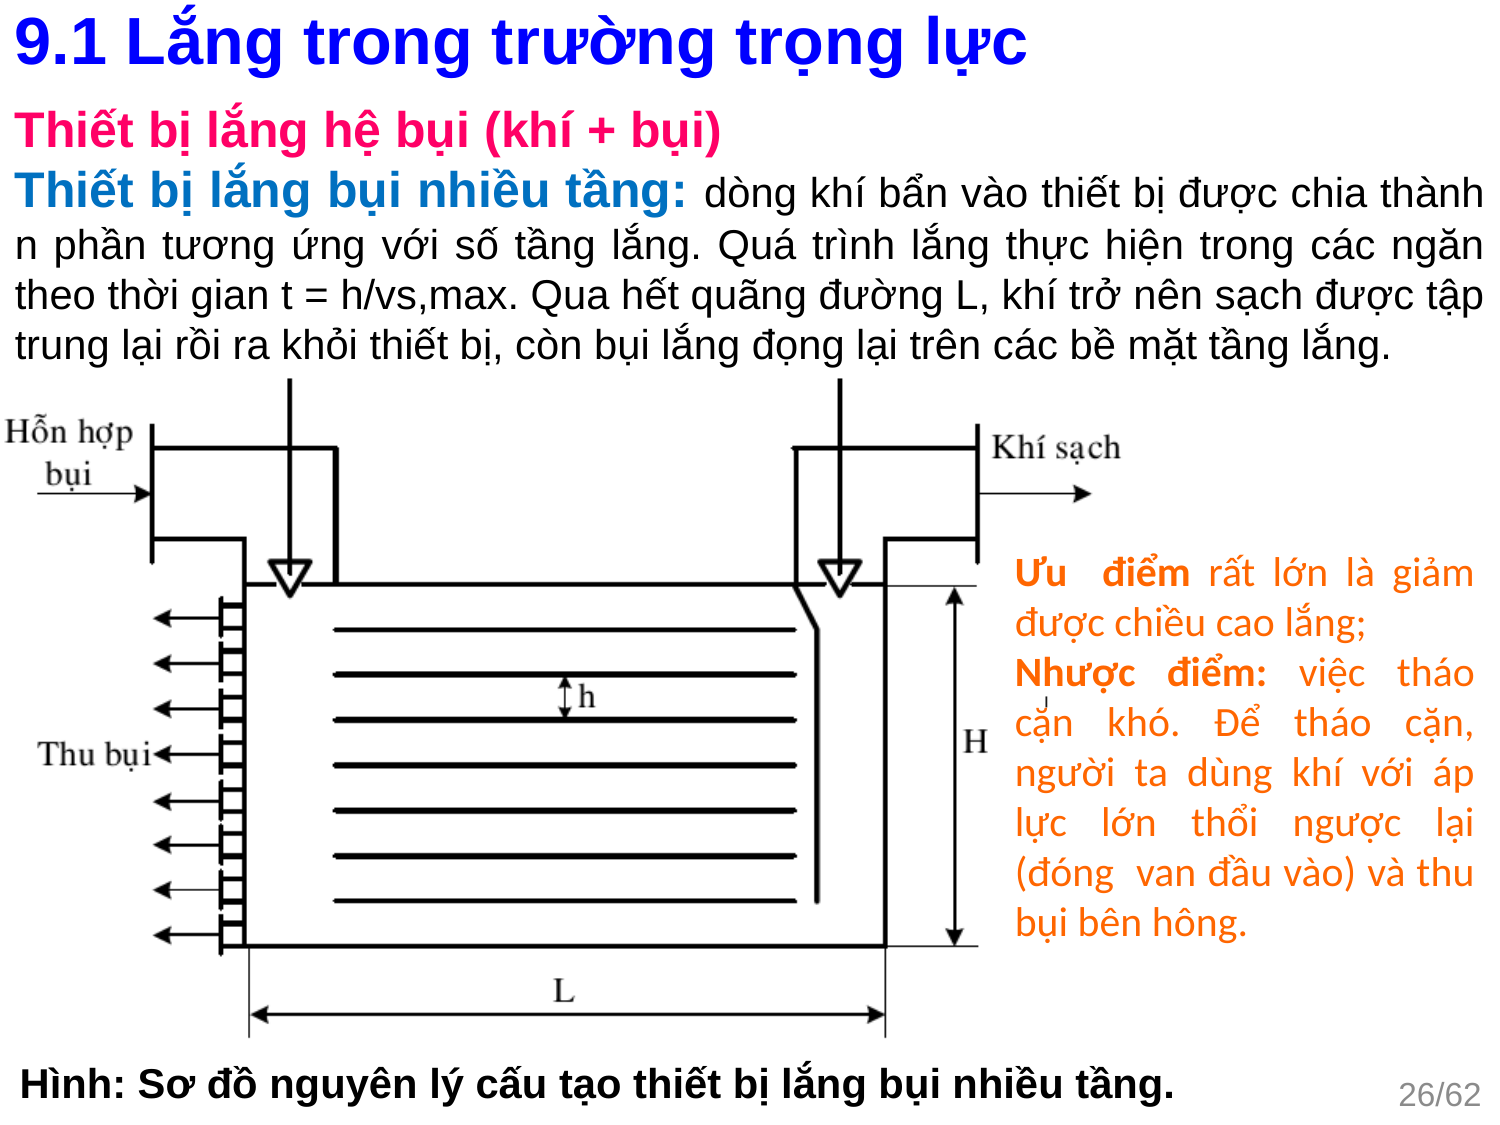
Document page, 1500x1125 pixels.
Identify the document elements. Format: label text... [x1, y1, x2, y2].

picture [0, 374, 1124, 1046]
slide_number 26/62 [1146, 1063, 1497, 1124]
text_box Ưu điểm rất lớn là giảm được chiều cao lắng; Nhược điểm: việc tháo cặn khó. Để tháo cặn, người ta dùng khí với áp lực lớn thổi ngược lại (đóng van đầu vào) và thu bụi bên hông. [1127, 537, 1490, 953]
text_box Hình: Sơ đồ nguyên lý cấu tạo thiết bị lắng bụi nhiều tầng. [4, 1049, 1191, 1115]
text_box Thiết bị lắng hệ bụi (khí + bụi) Thiết bị lắng bụi nhiều tầng: dòng khí bẩn vào thiết bị được chia thành n phần tương ứng với số tầng lắng. Quá trình lắng thực hiện trong các ngăn theo thời gian t = h/vs,max. Qua hết quãng đường L, khí trở nên sạch được tập trung lại rồi ra khỏi thiết bị, còn bụi lắng đọng lại trên các bề mặt tầng lắng. [0, 90, 1500, 376]
text_box 9.1 Lắng trong trường trọng lực [0, 0, 1500, 77]
